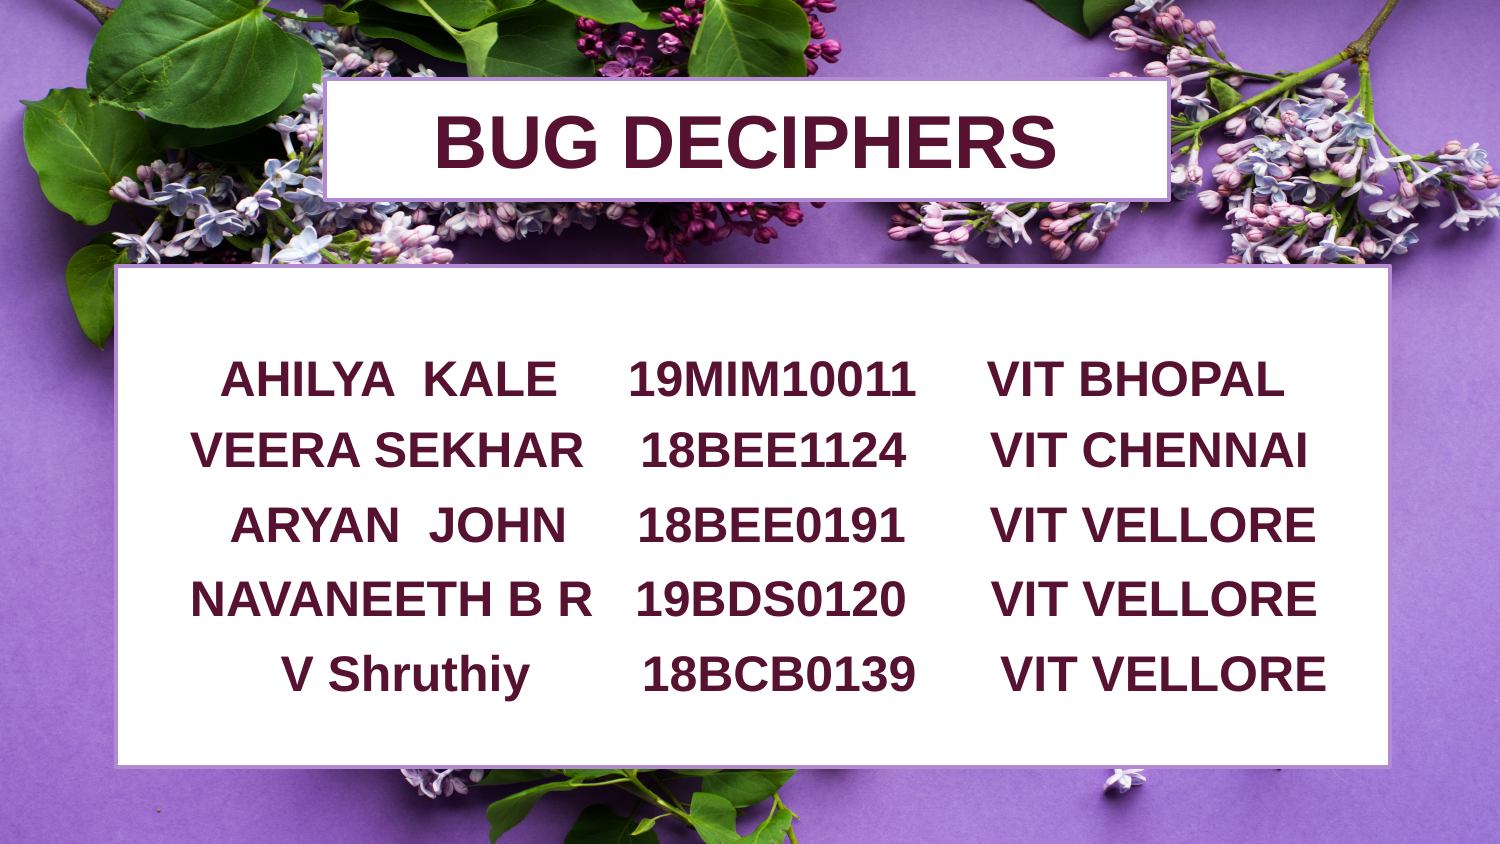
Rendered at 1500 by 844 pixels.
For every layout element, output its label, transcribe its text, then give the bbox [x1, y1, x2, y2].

text_box V Shruthiy 18BCB0139 VIT VELLORE [237, 634, 1344, 710]
text_box AHILYA KALE 19MIM10011 VIT BHOPAL [204, 339, 1302, 410]
text_box Ahilya [114, 264, 1392, 769]
text_box NAVANEETH B R 19BDS0120 VIT VELLORE [175, 558, 1334, 634]
text_box ARYAN JOHN 18BEE0191 VIT VELLORE [214, 485, 1333, 558]
text_box BUG DECIPHERS [419, 86, 1075, 192]
text_box VEERA SEKHAR 18BEE1124 VIT CHENNAI [175, 410, 1325, 485]
text_box [323, 77, 1171, 202]
picture [0, 0, 1500, 844]
